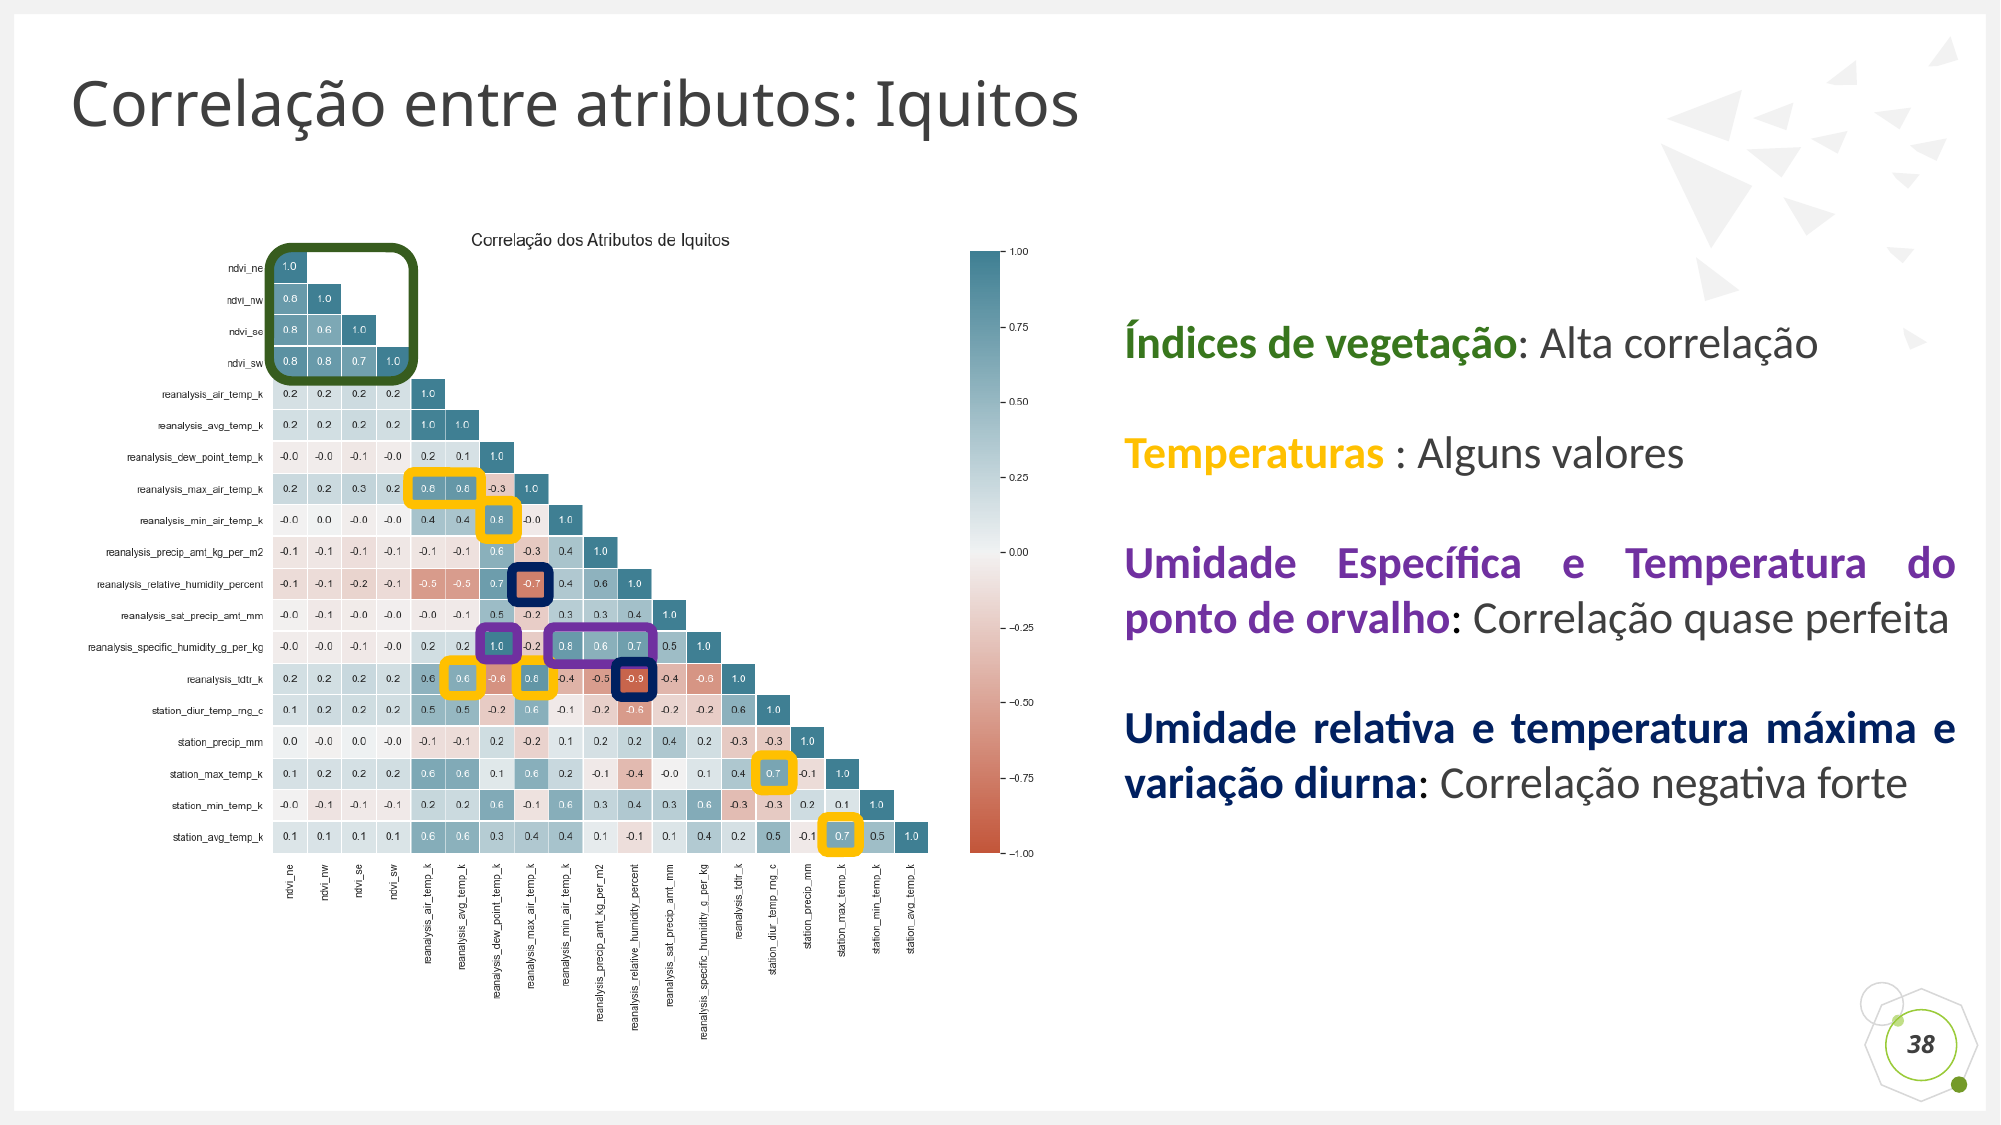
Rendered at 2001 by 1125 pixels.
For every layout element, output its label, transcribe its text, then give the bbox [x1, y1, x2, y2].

text_box Índices de vegetação: Alta correlação Temperaturas : Alguns valores Umidade Específica e Temperatura do ponto de orvalho: Correlação quase perfeita Umidade relativa e temperatura máxima e variação diurna: Correlação negativa forte [1124, 312, 1957, 808]
slide_number ‹#› [1885, 1008, 1958, 1082]
picture [80, 226, 1040, 1045]
title Correlação entre atributos: Iquitos [70, 70, 1932, 142]
